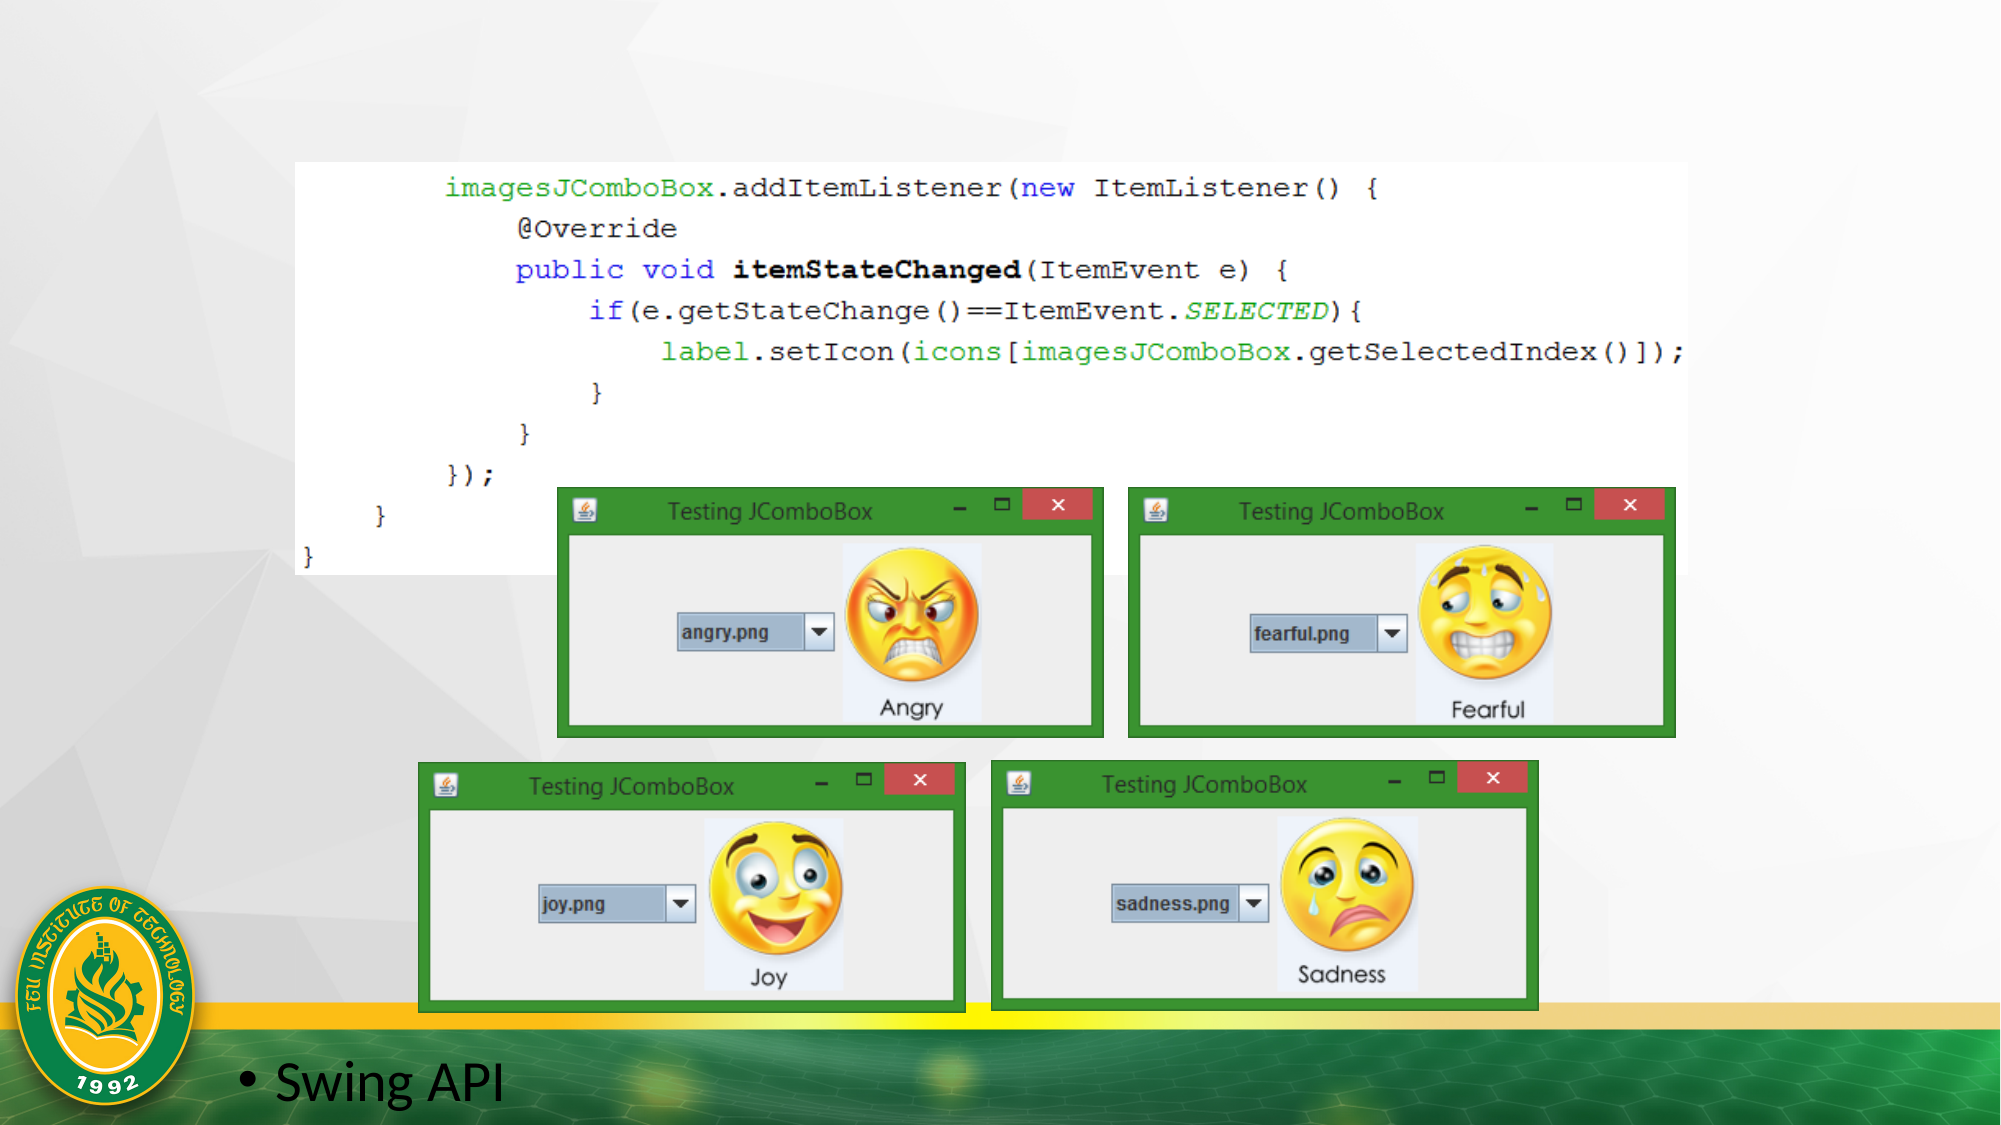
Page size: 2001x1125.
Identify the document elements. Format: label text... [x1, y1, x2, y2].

text_box Swing API [222, 1043, 1300, 1109]
picture [0, 0, 2001, 1125]
